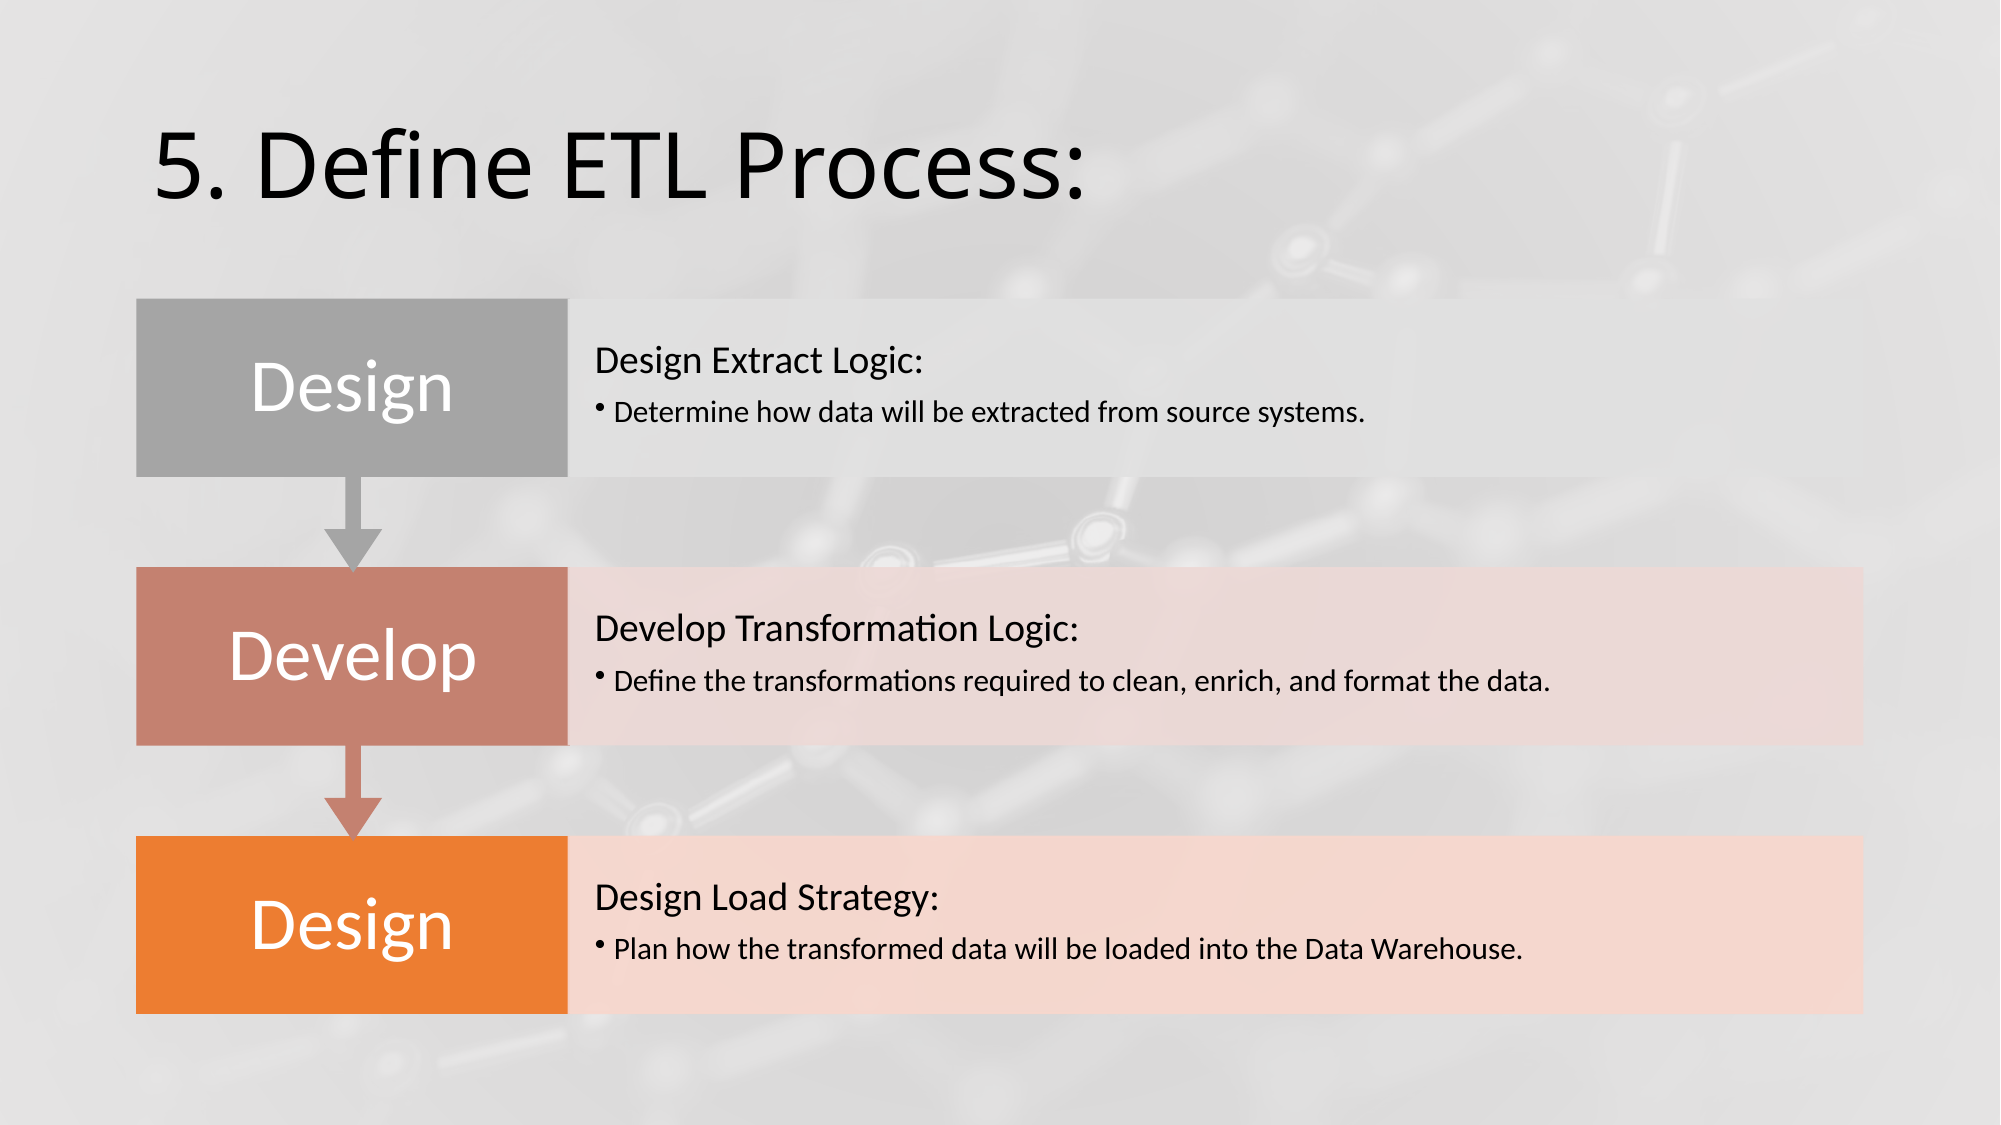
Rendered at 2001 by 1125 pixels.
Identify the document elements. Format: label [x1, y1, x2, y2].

list [137, 299, 1863, 1014]
picture [0, 0, 2000, 1125]
